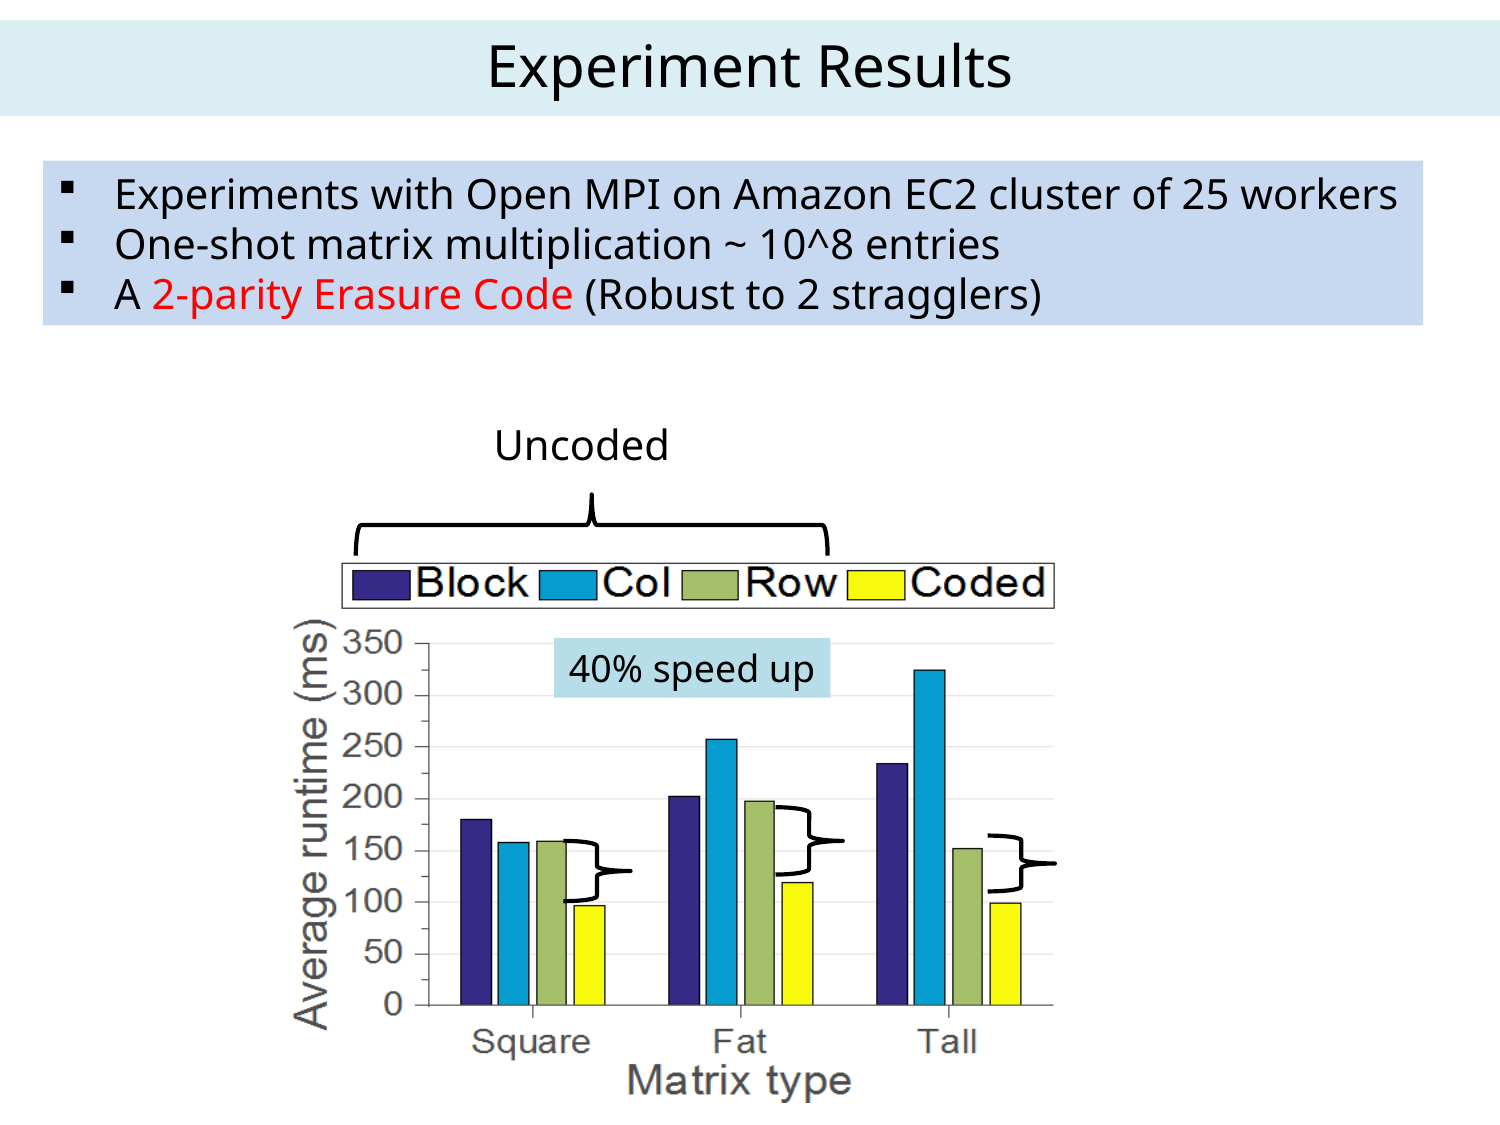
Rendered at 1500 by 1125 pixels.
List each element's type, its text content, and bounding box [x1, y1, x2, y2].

text_box [925, 206, 956, 268]
text_box Experiments with Open MPI on Amazon EC2 cluster of 25 workers One-shot matrix multiplication ~ 10^8 entries A 2-parity Erasure Code (Robust to 2 stragglers) [43, 160, 1424, 326]
text_box Experiment Results [0, 20, 1500, 116]
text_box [291, 410, 1131, 1103]
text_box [543, 637, 1056, 902]
